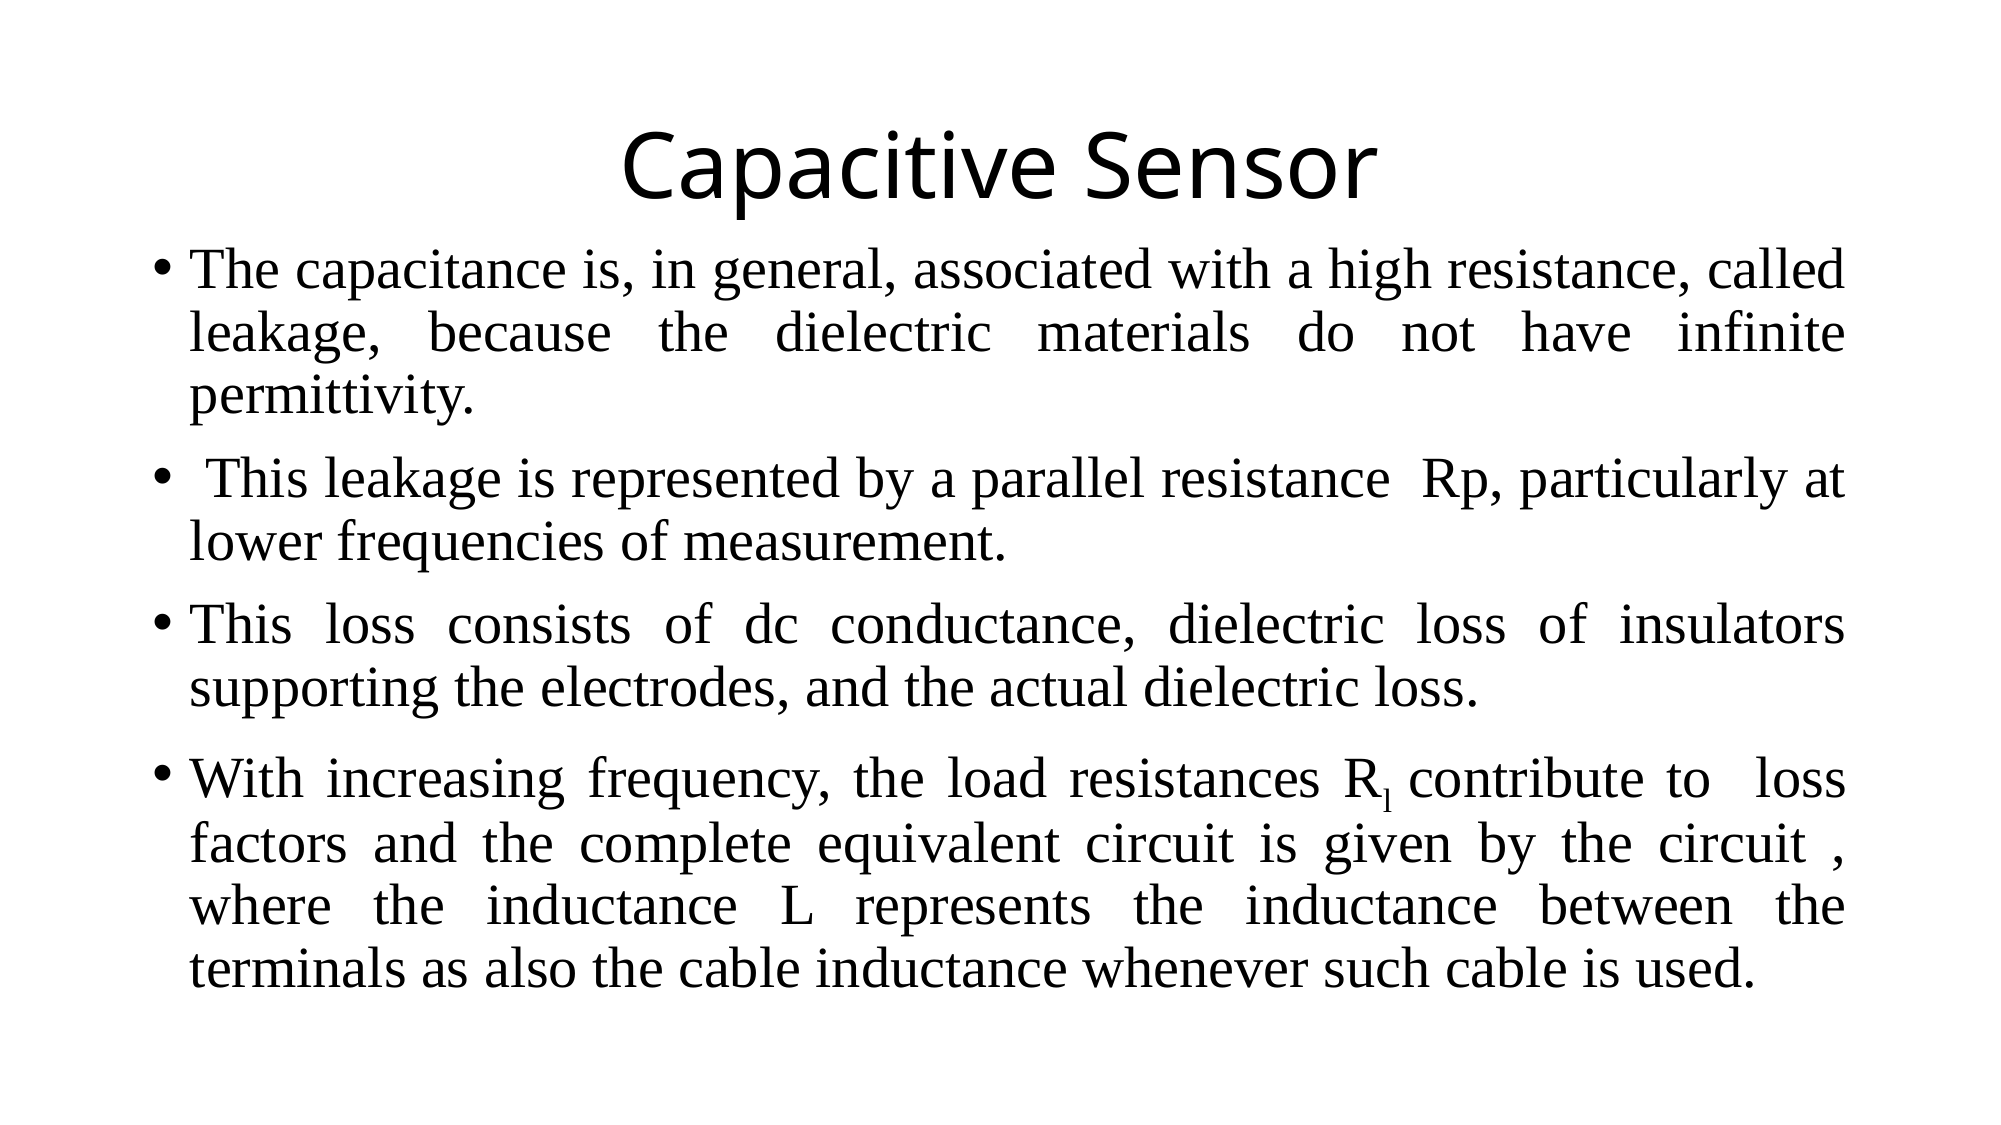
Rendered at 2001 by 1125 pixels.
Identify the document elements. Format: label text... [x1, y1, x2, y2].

list The capacitance is, in general, associated with a high resistance, called leakage, because the dielectric materials do not have infinite permittivity. This leakage is represented by a parallel resistance Rp, particularly at lower frequencies of measurement. This loss consists of dc conductance, dielectric loss of insulators supporting the electrodes, and the actual dielectric loss. With increasing frequency, the load resistances Rl contribute to loss factors and the complete equivalent circuit is given by the circuit , where the inductance L represents the inductance between the terminals as also the cable inductance whenever such cable is used. [137, 230, 1863, 1014]
title Capacitive Sensor [137, 59, 1863, 230]
